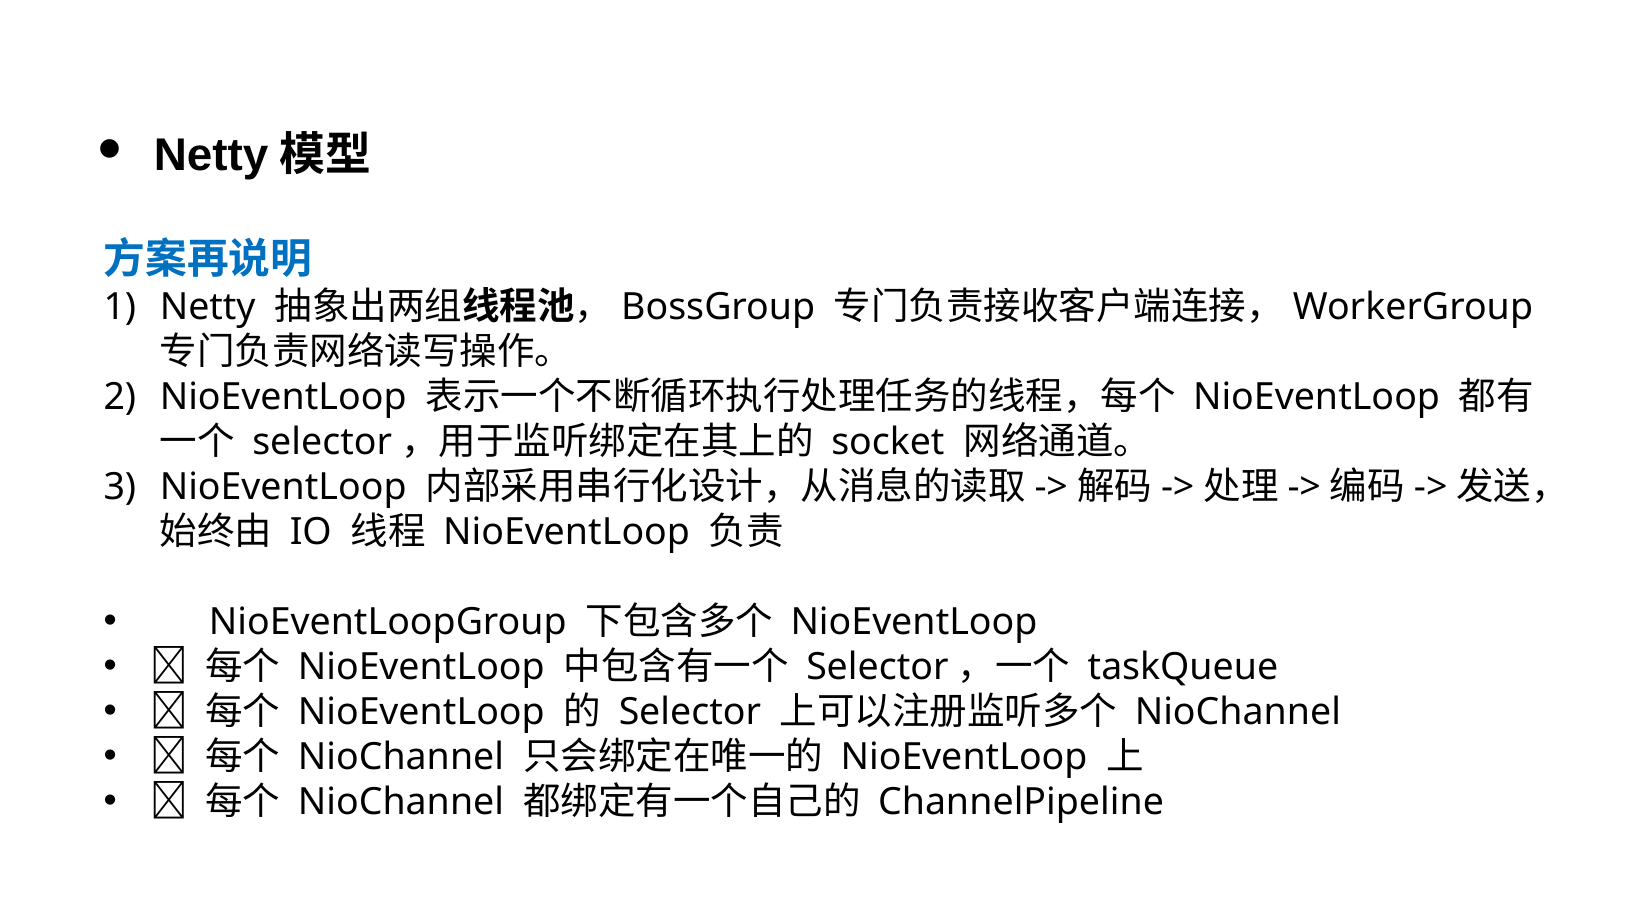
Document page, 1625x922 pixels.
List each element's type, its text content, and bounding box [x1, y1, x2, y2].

text_box 方案再说明 Netty 抽象出两组线程池，BossGroup 专门负责接收客户端连接，WorkerGroup 专门负责网络读写操作。 NioEventLoop 表示一个不断循环执行处理任务的线程，每个 NioEventLoop 都有一个 selector，用于监听绑定在其上的 socket 网络通道。 NioEventLoop 内部采用串行化设计，从消息的读取->解码->处理->编码->发送，始终由 IO 线程 NioEventLoop 负责 NioEventLoopGroup 下包含多个 NioEventLoop  每个 NioEventLoop 中包含有一个 Selector，一个 taskQueue  每个 NioEventLoop 的 Selector 上可以注册监听多个 NioChannel  每个 NioChannel 只会绑定在唯一的 NioEventLoop 上  每个 NioChannel 都绑定有一个自己的 ChannelPipeline [88, 224, 1568, 920]
text_box Netty模型 [82, 123, 1375, 188]
